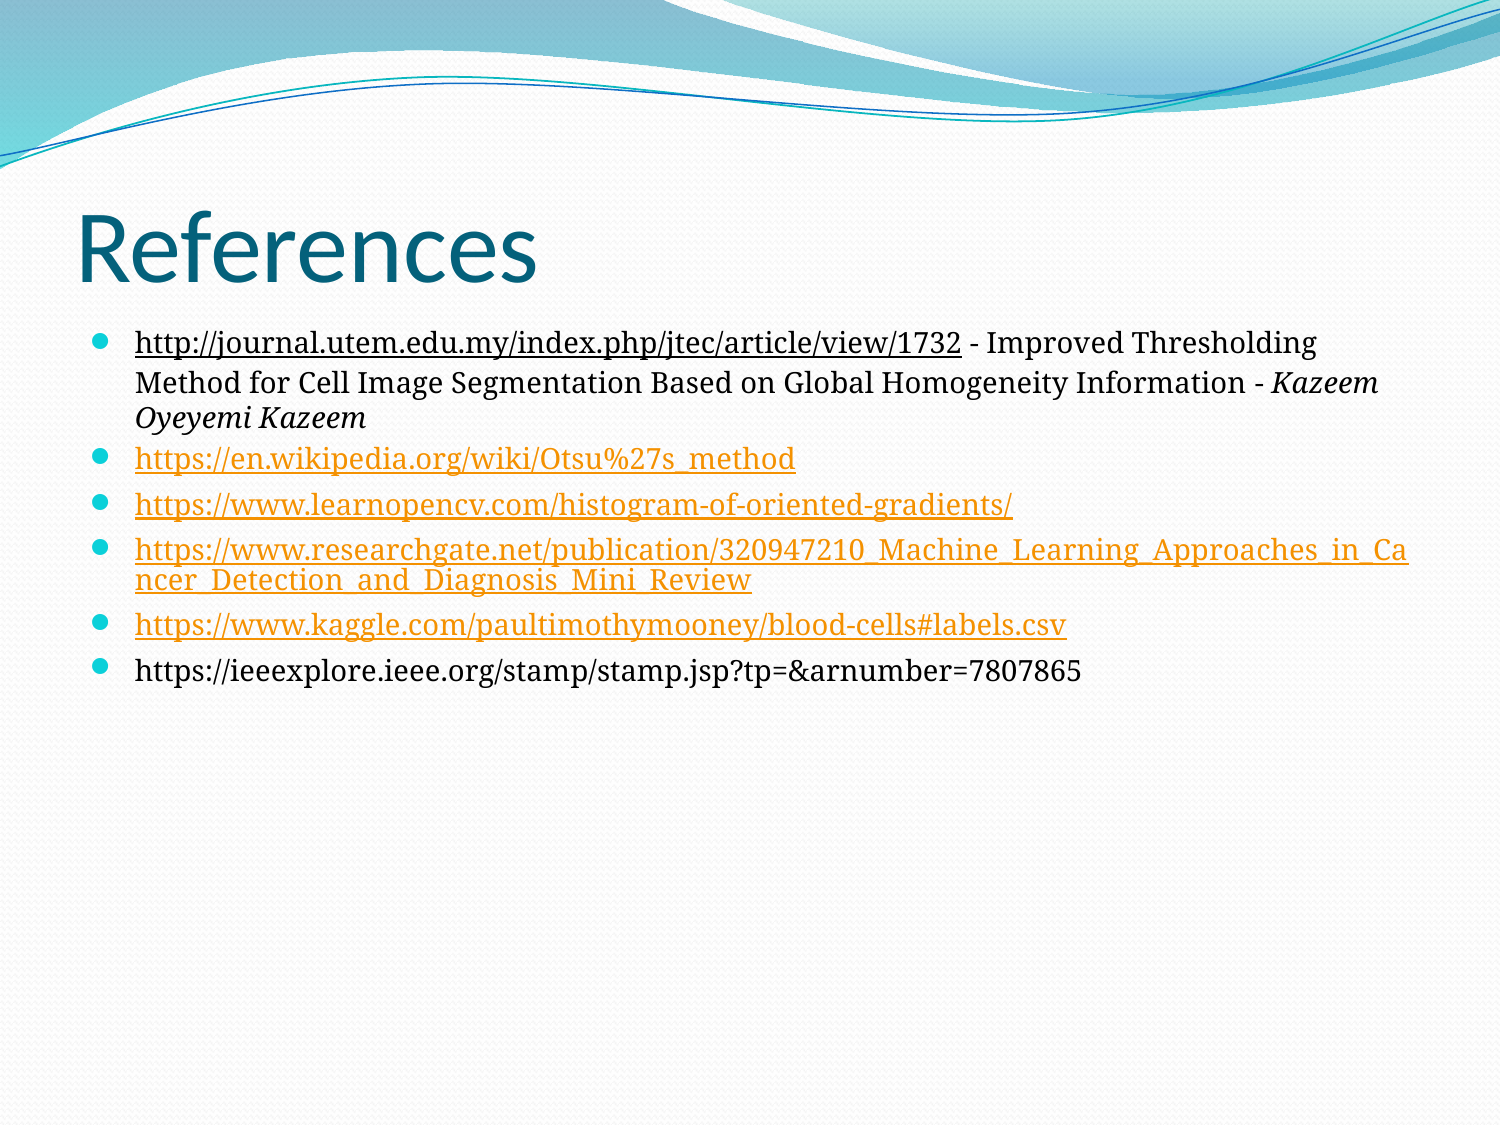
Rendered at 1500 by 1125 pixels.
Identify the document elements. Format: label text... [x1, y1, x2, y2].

title References [75, 115, 1425, 303]
list http://journal.utem.edu.my/index.php/jtec/article/view/1732 - Improved Thresholding Method for Cell Image Segmentation Based on Global Homogeneity Information - Kazeem Oyeyemi Kazeem https://en.wikipedia.org/wiki/Otsu%27s_method https://www.learnopencv.com/histogram-of-oriented-gradients/ https://www.researchgate.net/publication/320947210_Machine_Learning_Approaches_in_Cancer_Detection_and_Diagnosis_Mini_Review https://www.kaggle.com/paultimothymooney/blood-cells#labels.csv https://ieeexplore.ieee.org/stamp/stamp.jsp?tp=&arnumber=7807865 [75, 317, 1425, 1038]
